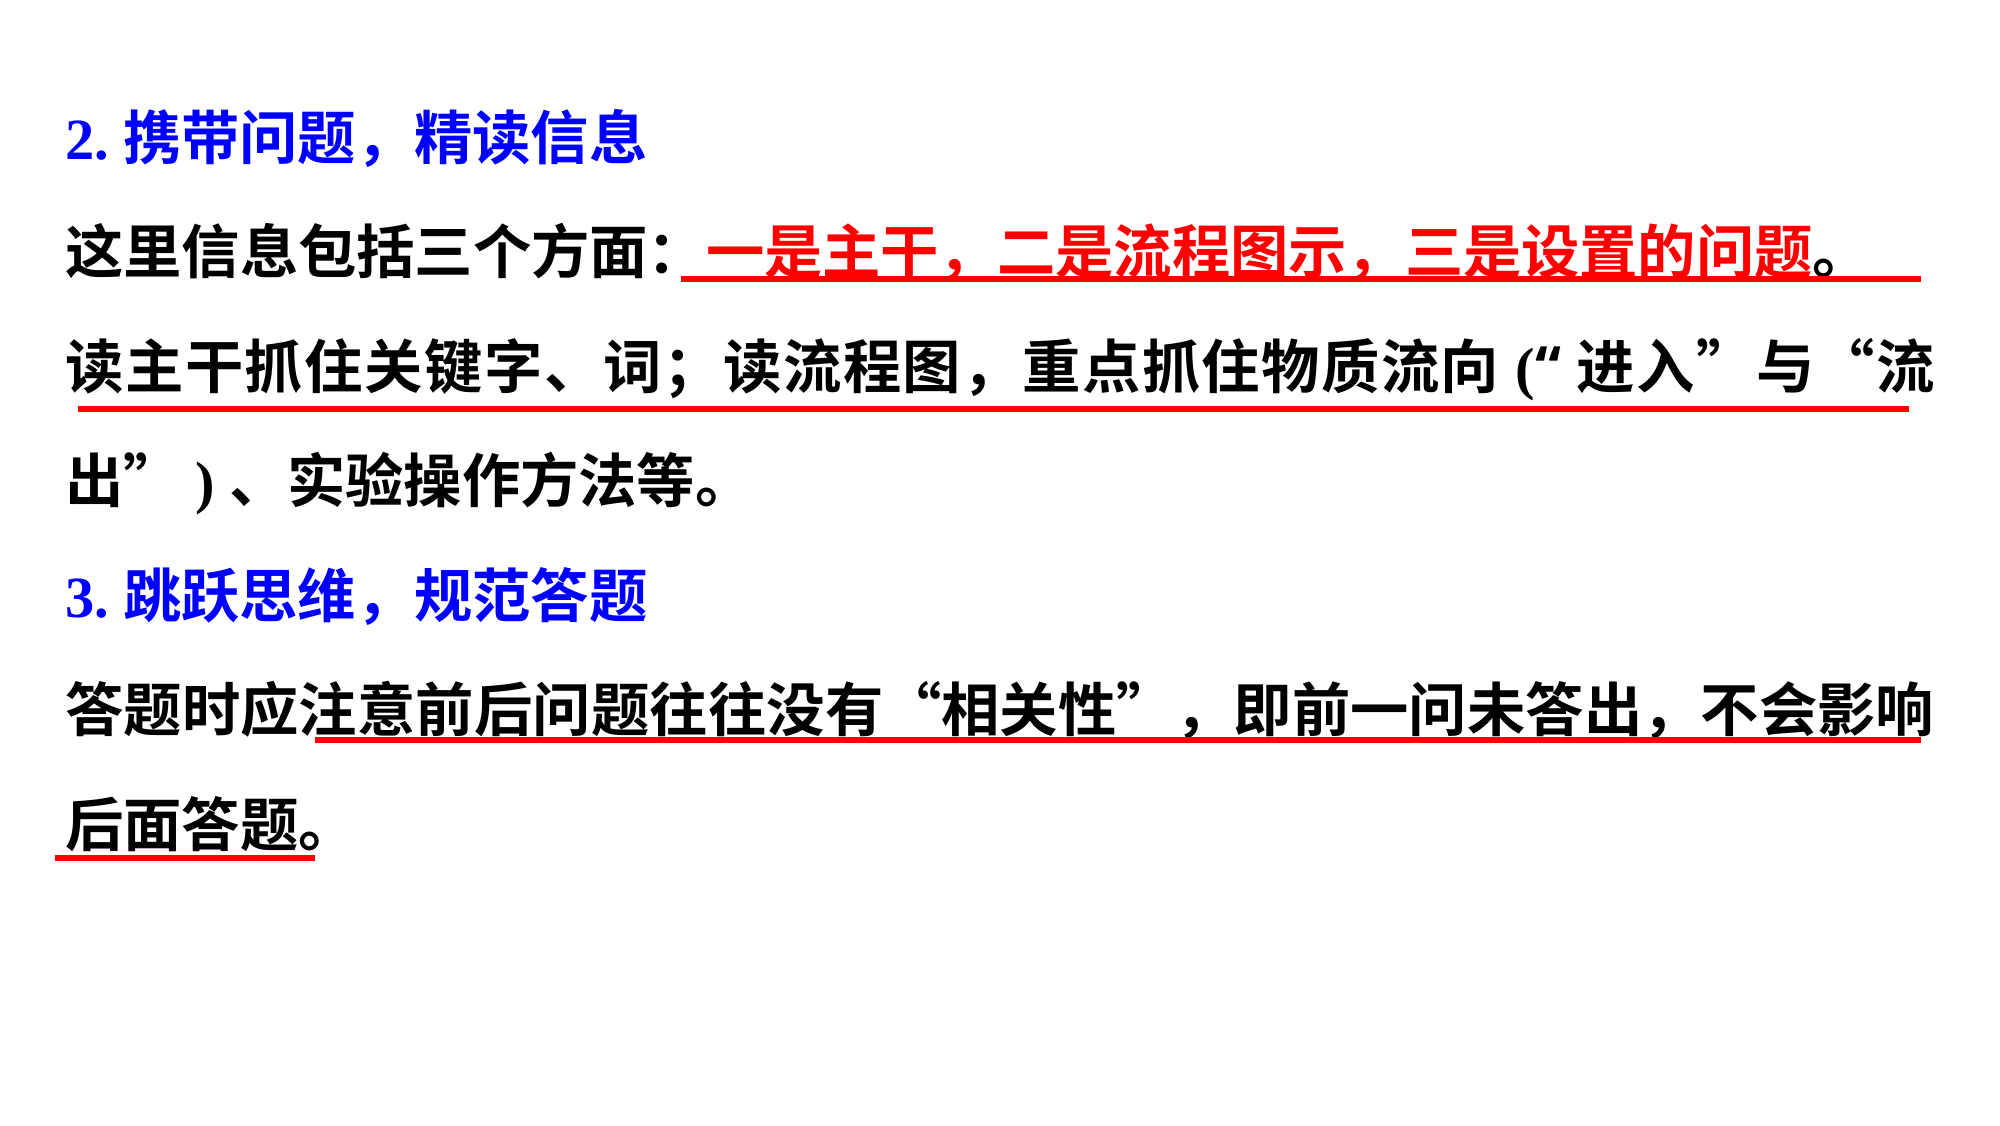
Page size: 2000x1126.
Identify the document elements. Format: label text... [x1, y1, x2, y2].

text_box 2.携带问题，精读信息 这里信息包括三个方面：一是主干，二是流程图示，三是设置的问题。 读主干抓住关键字、词；读流程图，重点抓住物质流向(“进入”与“流出”)、实验操作方法等。 3.跳跃思维，规范答题 答题时应注意前后问题往往没有“相关性”，即前一问未答出，不会影响后面答题。 [50, 48, 1949, 866]
